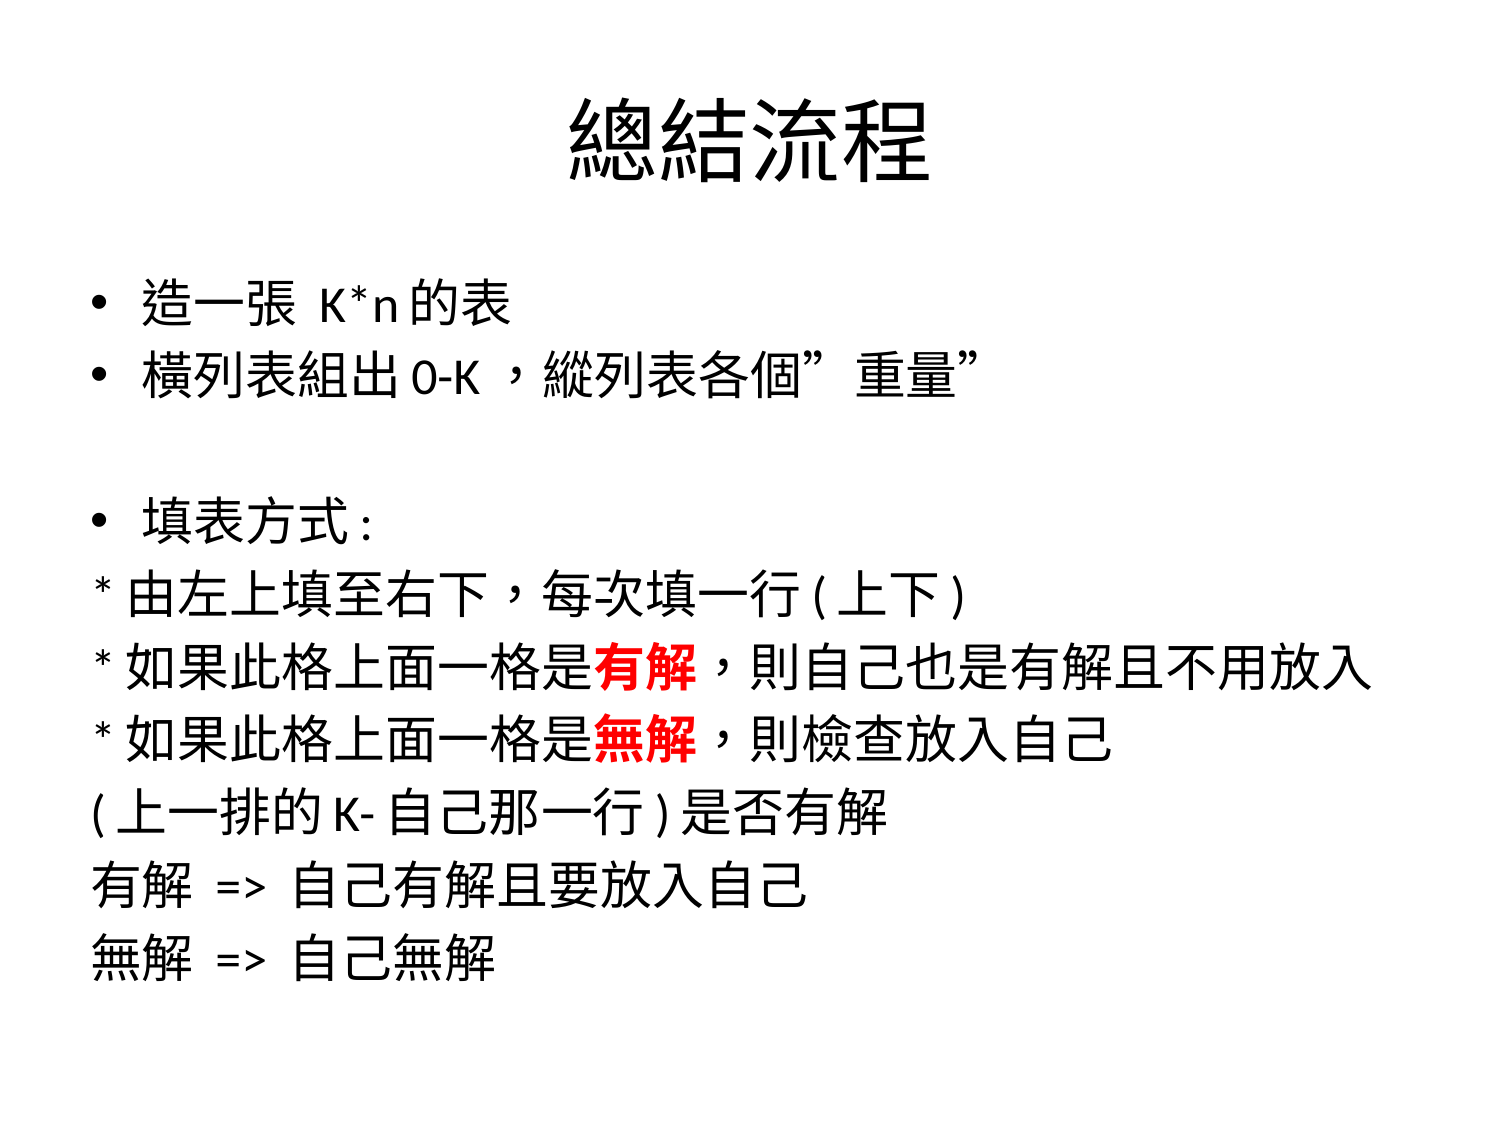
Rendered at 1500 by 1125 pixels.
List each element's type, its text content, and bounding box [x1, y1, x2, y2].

title 總結流程 [75, 45, 1425, 233]
list 造一張 K*n的表 橫列表組出0-K，縱列表各個”重量” 填表方式: *由左上填至右下，每次填一行(上下) *如果此格上面一格是有解，則自己也是有解且不用放入 *如果此格上面一格是無解，則檢查放入自己 (上一排的K-自己那一行)是否有解 有解 => 自己有解且要放入自己 無解 => 自己無解 [75, 262, 1425, 1005]
